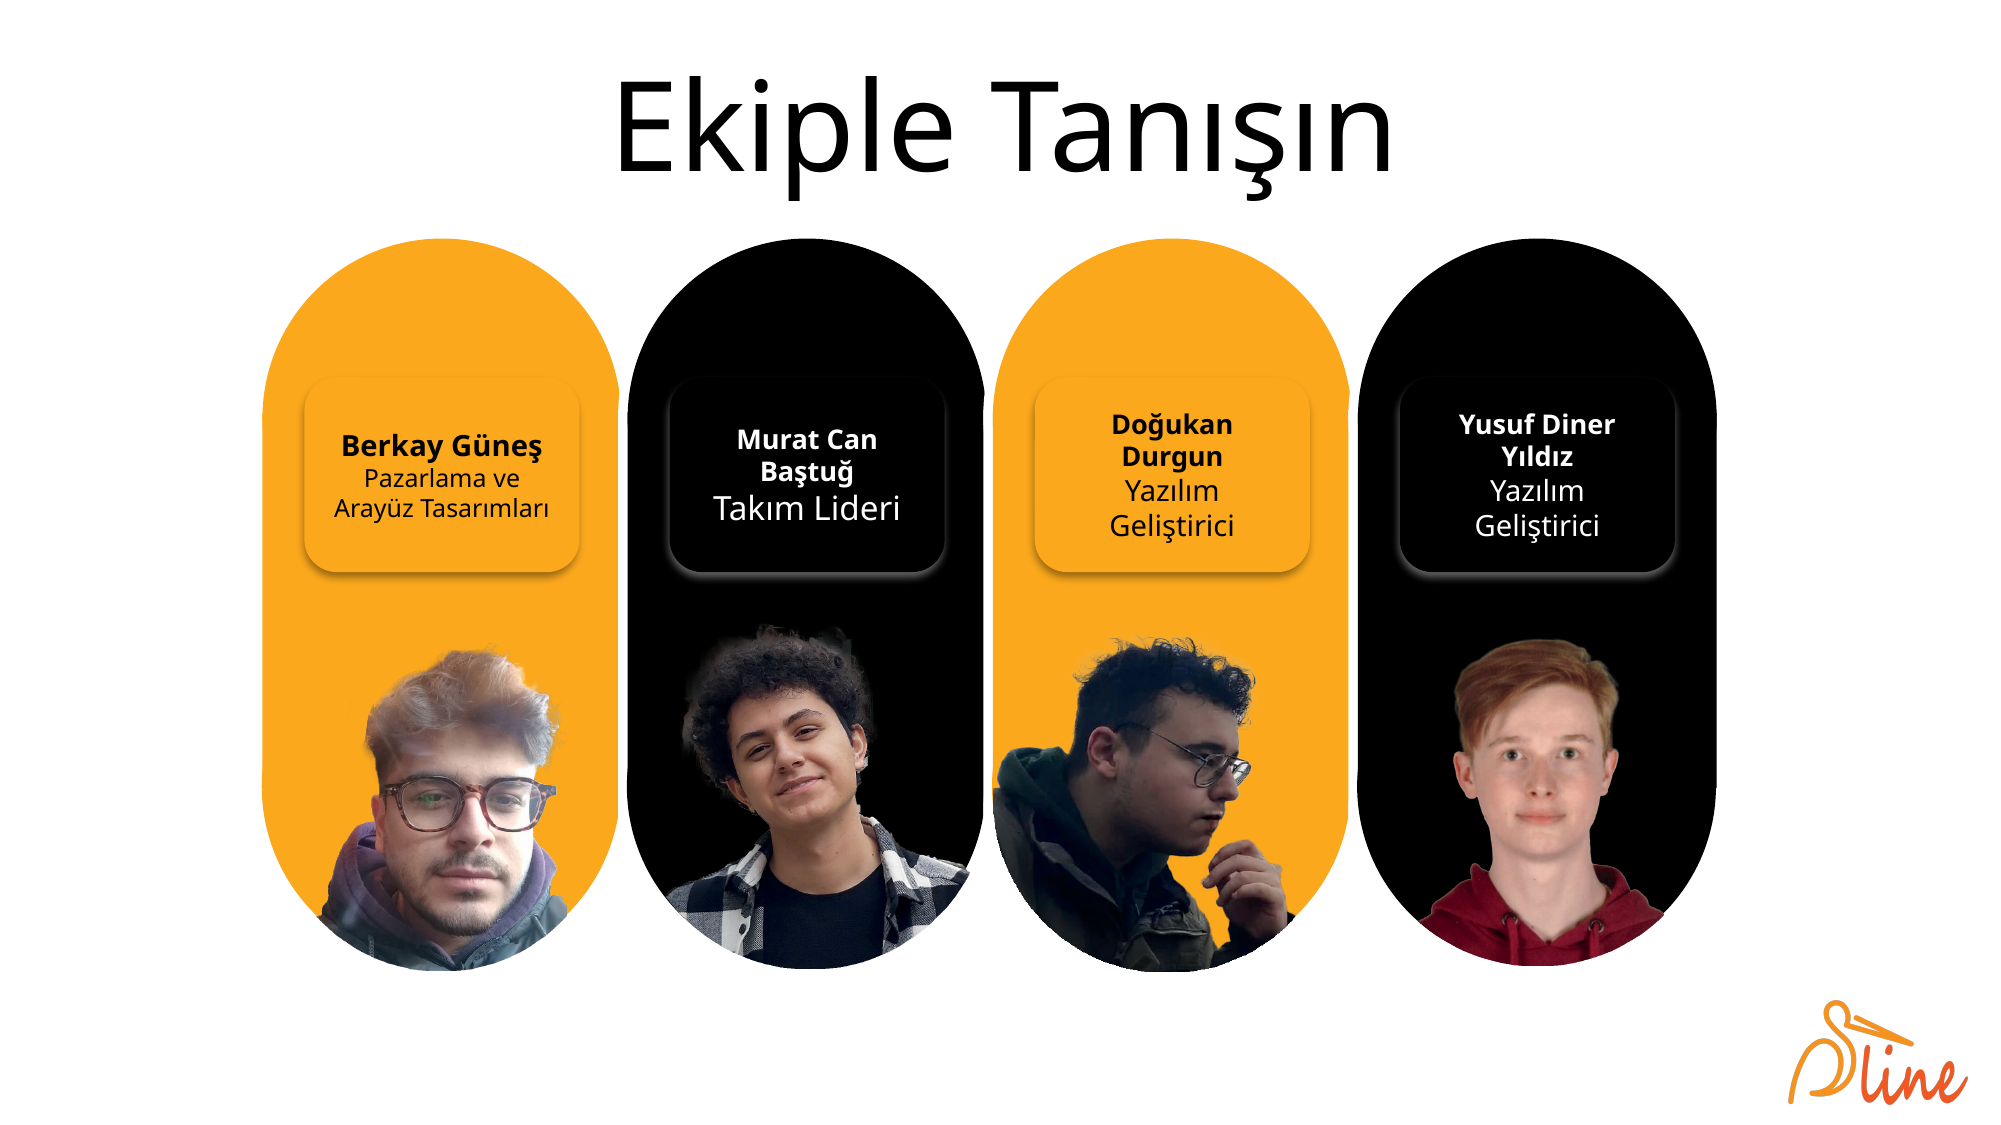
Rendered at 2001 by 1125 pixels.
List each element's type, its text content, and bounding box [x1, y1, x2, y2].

title Ekiple Tanışın [594, 43, 1493, 206]
picture [1755, 987, 2000, 1125]
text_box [252, 221, 1748, 987]
